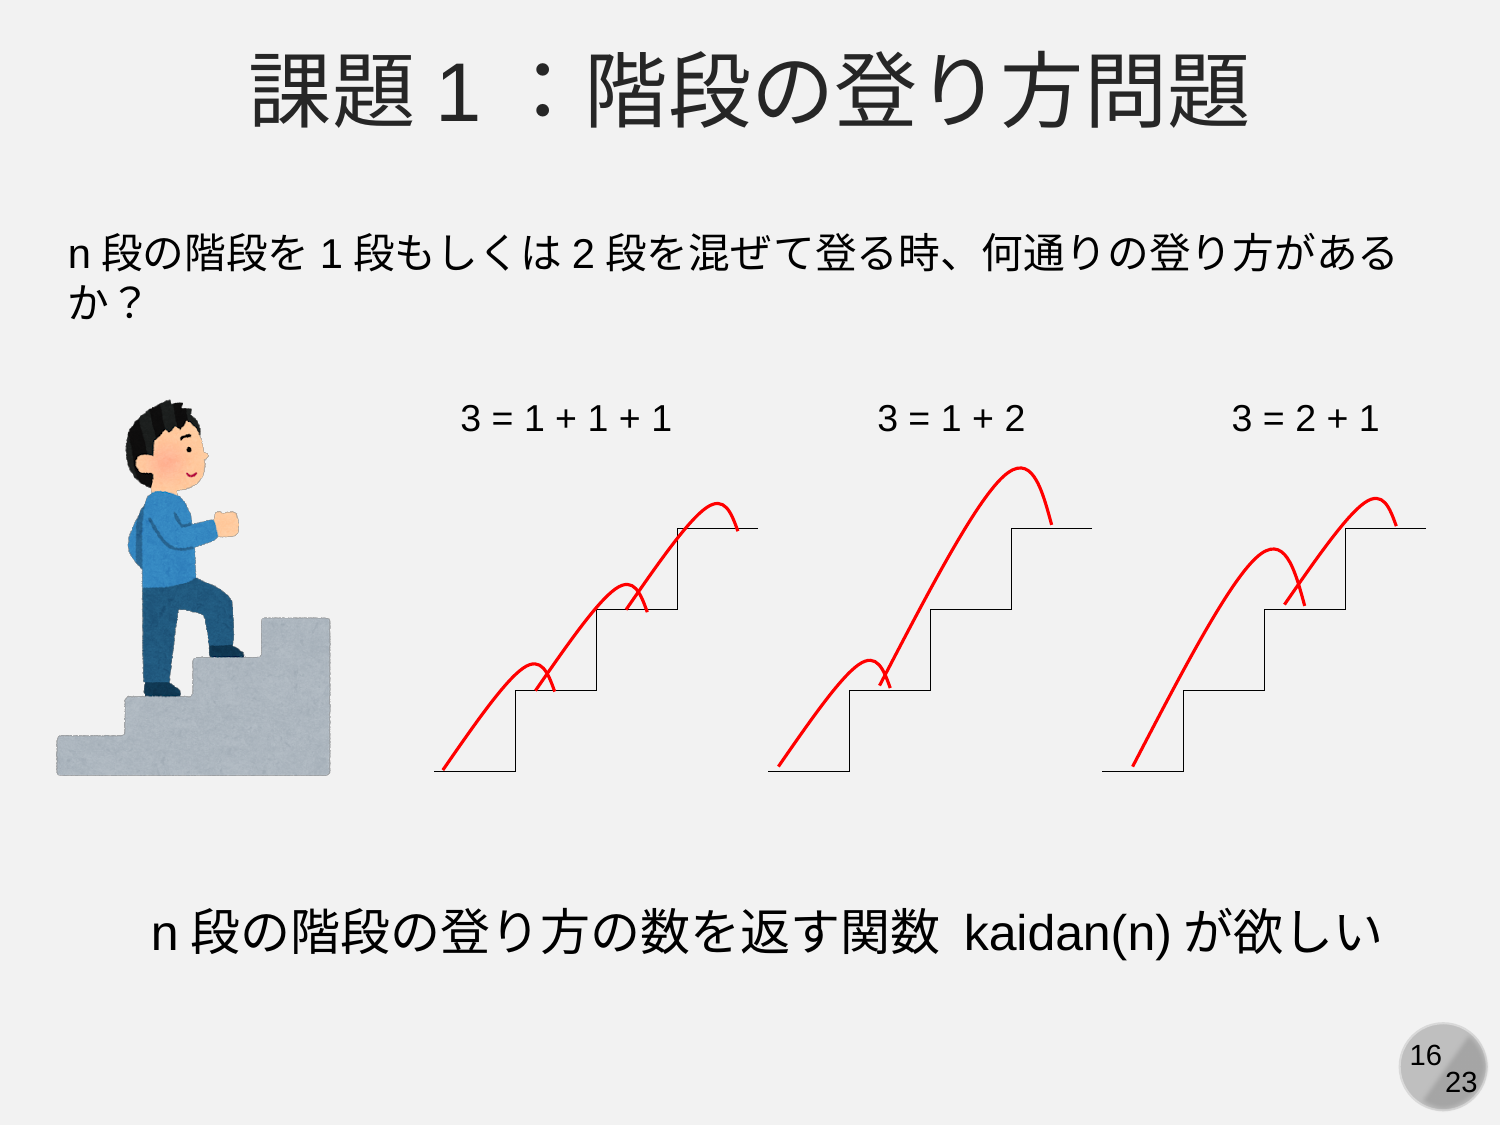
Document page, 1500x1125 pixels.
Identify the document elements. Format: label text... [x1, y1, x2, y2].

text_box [434, 528, 759, 772]
text_box 3 = 1 + 1 + 1 [445, 386, 688, 447]
text_box [964, 466, 1053, 528]
text_box n段の階段を1段もしくは2段を混ぜて登る時、何通りの登り方があるか？ [53, 219, 1459, 335]
text_box [684, 502, 738, 528]
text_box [768, 528, 1093, 772]
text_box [1102, 528, 1427, 772]
picture [29, 397, 355, 781]
text_box 3 = 2 + 1 [1216, 386, 1395, 447]
text_box 3 = 1 + 2 [862, 386, 1041, 447]
list 課題1：階段の登り方問題 [0, 31, 1500, 155]
text_box n段の階段の登り方の数を返す関数 kaidan(n)が欲しい [136, 893, 1399, 968]
text_box [1338, 497, 1398, 528]
